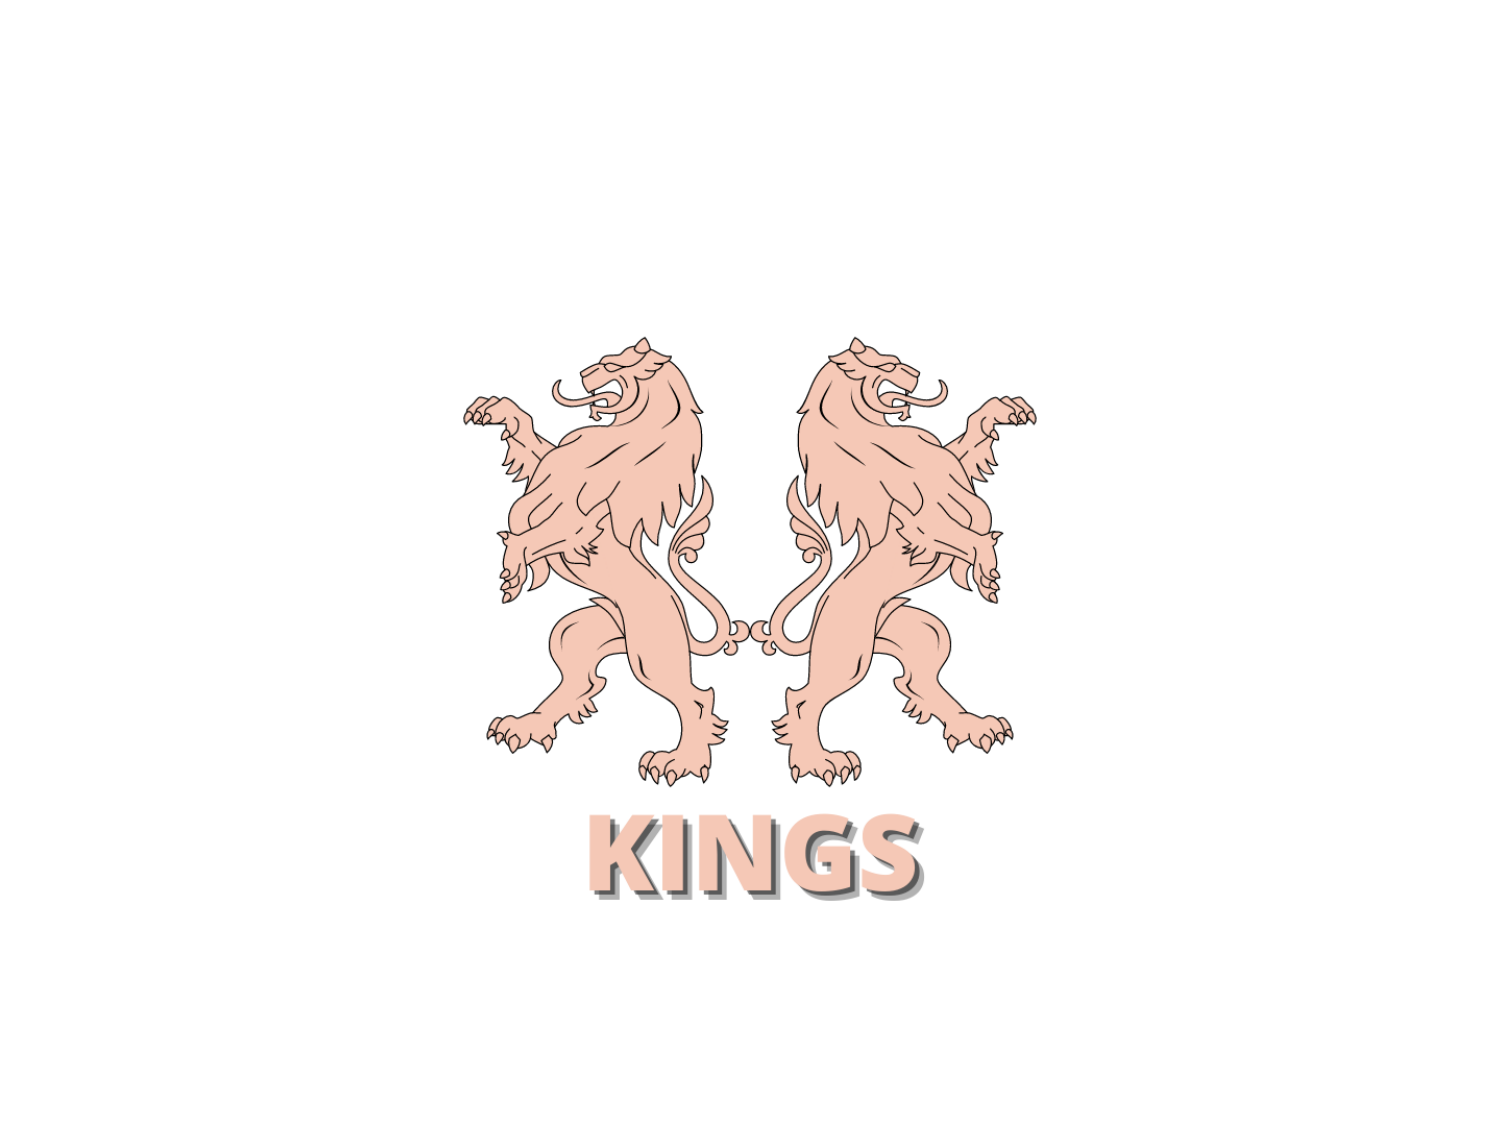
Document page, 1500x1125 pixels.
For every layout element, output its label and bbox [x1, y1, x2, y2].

picture [187, 0, 1313, 1125]
